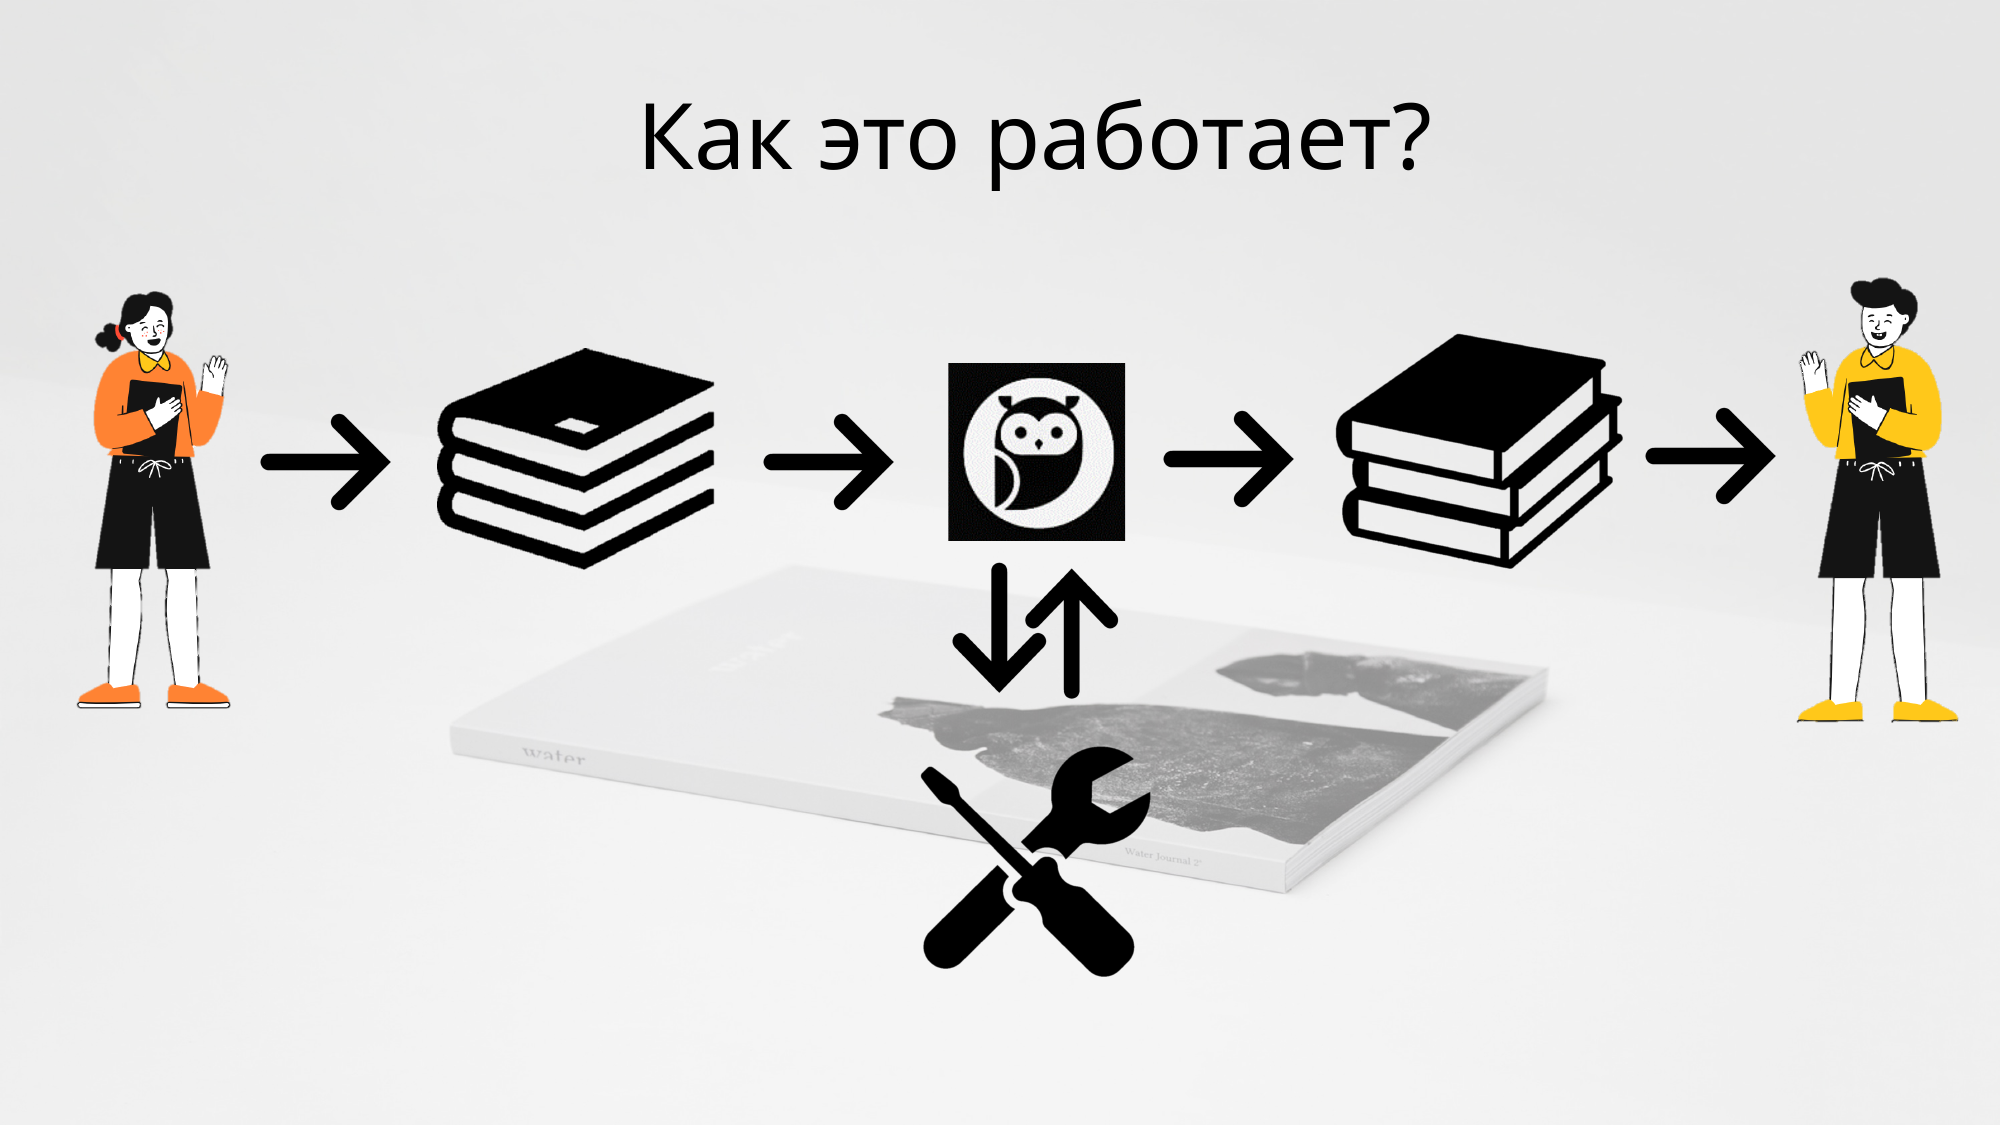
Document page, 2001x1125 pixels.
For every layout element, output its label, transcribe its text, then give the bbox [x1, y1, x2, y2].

picture [1321, 319, 1637, 592]
picture [914, 735, 1156, 988]
picture [0, 267, 391, 736]
picture [1645, 265, 2000, 756]
picture [933, 563, 1137, 699]
picture [1163, 392, 1294, 526]
picture [763, 395, 894, 529]
title Как это работает? [614, 58, 1456, 221]
picture [436, 348, 718, 570]
picture [948, 363, 1126, 541]
